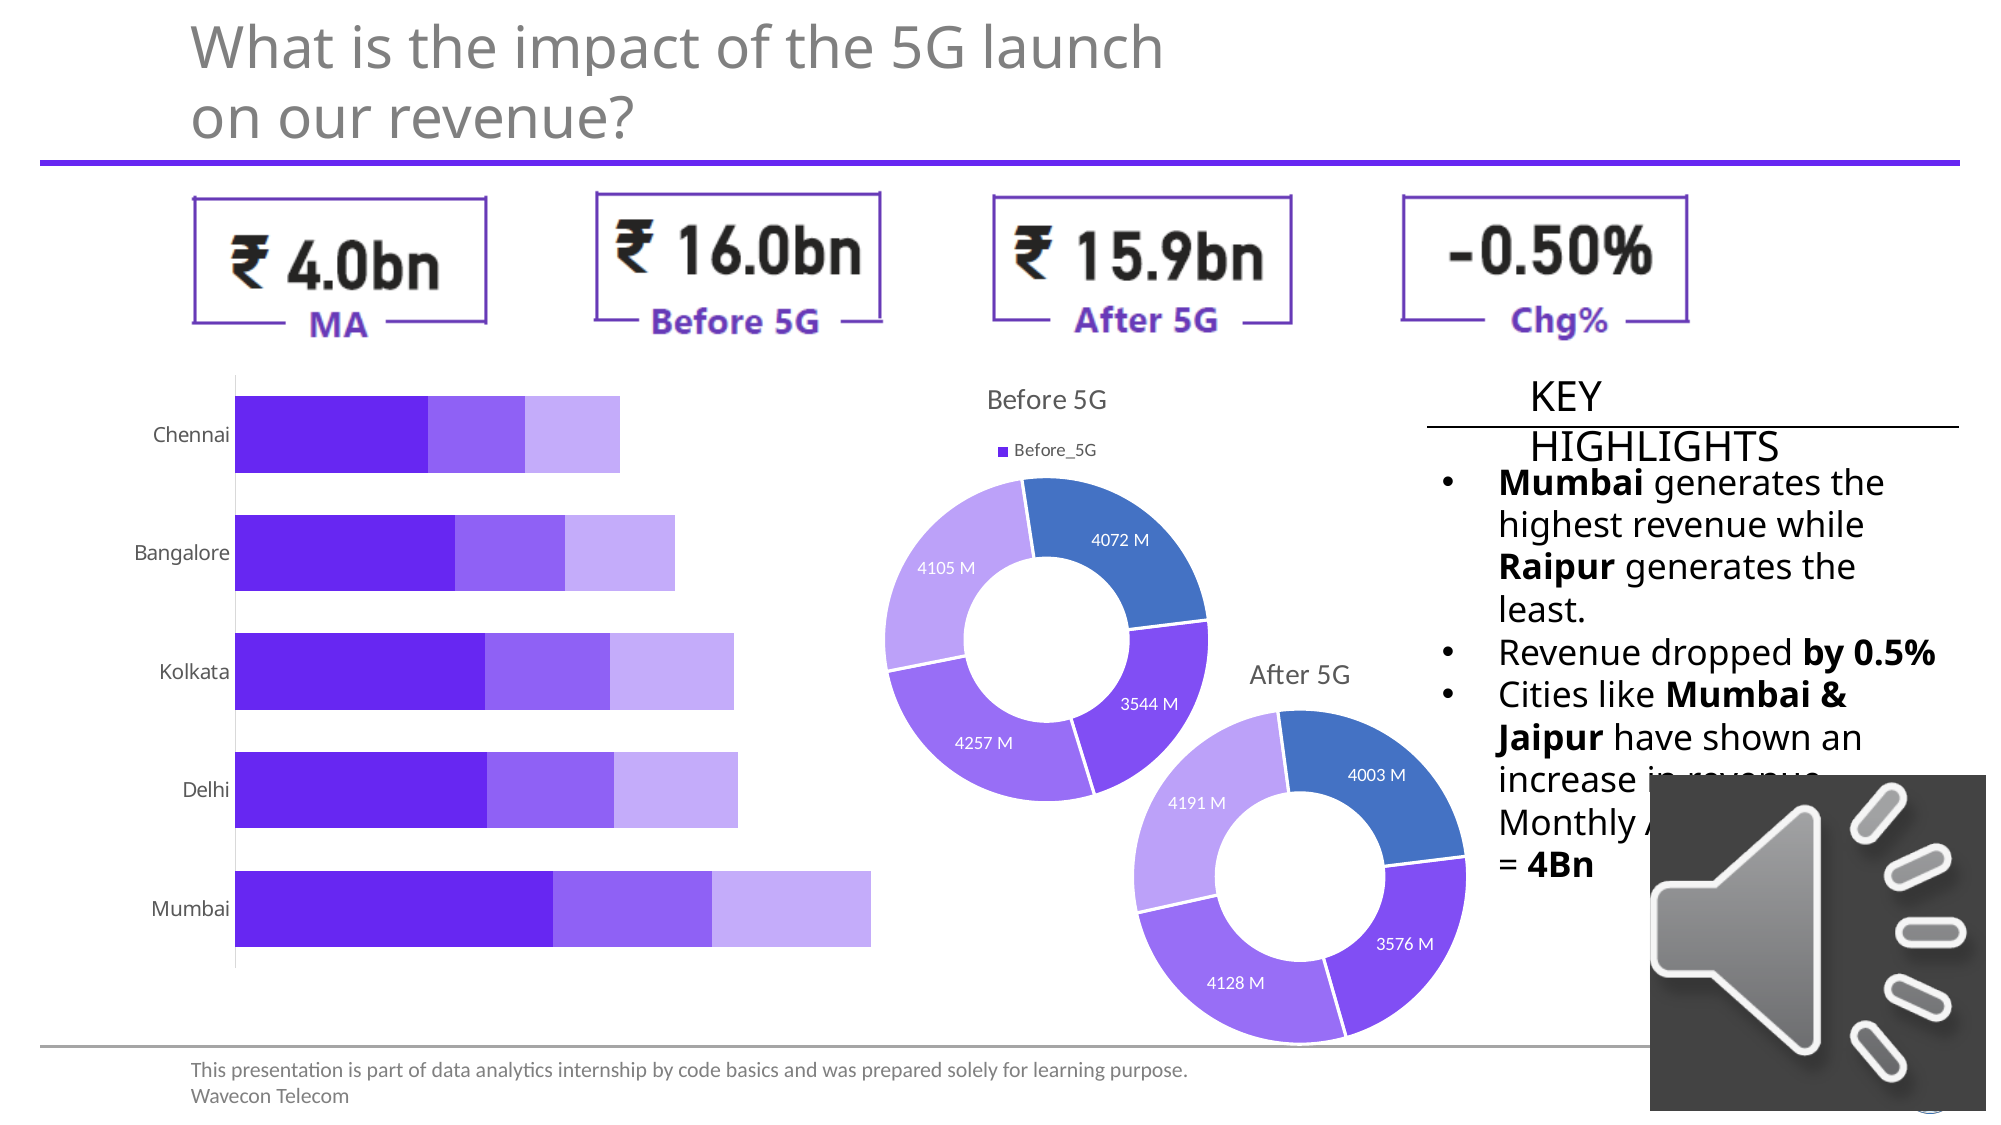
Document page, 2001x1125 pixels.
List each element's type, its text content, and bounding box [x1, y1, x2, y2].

text_box Mumbai generates the highest revenue while Raipur generates the least. Revenue dropped by 0.5% Cities like Mumbai & Jaipur have shown an increase in revenue. Monthly Average Revenue = 4Bn [1427, 452, 1959, 773]
picture [175, 171, 1712, 361]
text_box What is the impact of the 5G launch on our revenue? [175, 2, 1262, 158]
text_box This presentation is part of data analytics internship by code basics and was prepared solely for learning purpose. Wavecon Telecom [175, 1048, 1868, 1116]
text_box KEY HIGHLIGHTS [1514, 362, 1872, 426]
chart [115, 361, 1657, 1053]
picture [1648, 773, 1987, 1116]
text_box KEY HIGHLIGHTS [1514, 428, 1872, 478]
